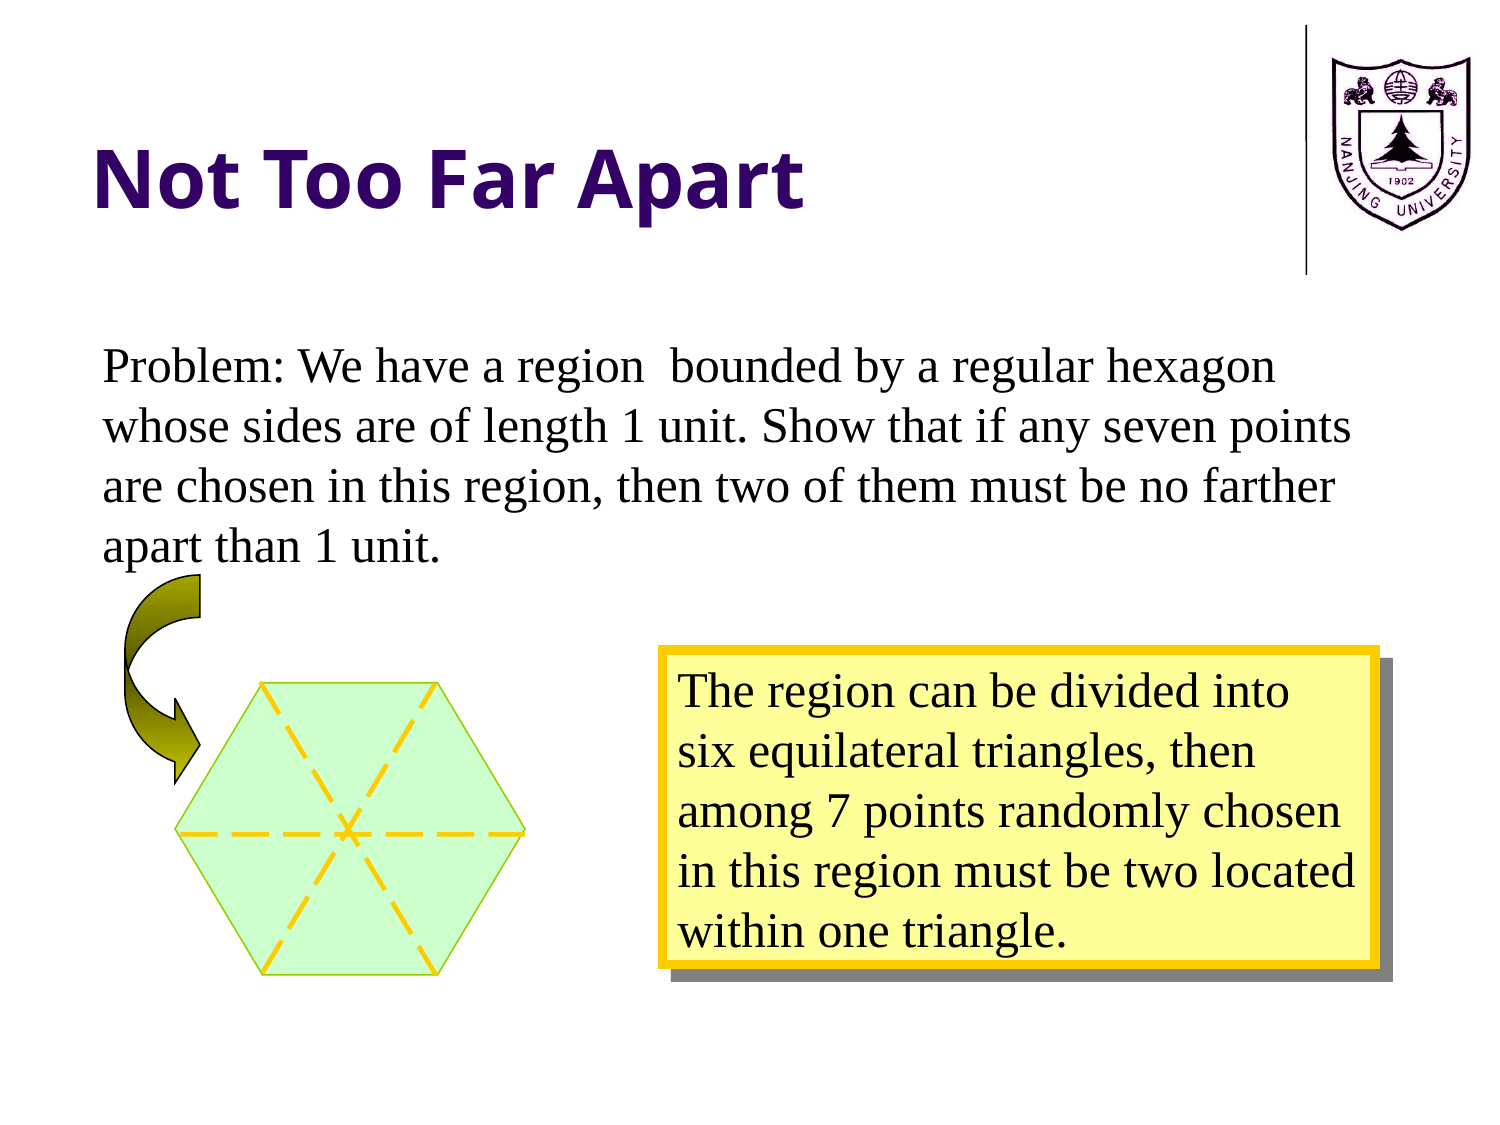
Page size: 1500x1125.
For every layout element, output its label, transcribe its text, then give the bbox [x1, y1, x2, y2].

text_box Problem: We have a region bounded by a regular hexagon whose sides are of length 1 unit. Show that if any seven points are chosen in this region, then two of them must be no farther apart than 1 unit. [87, 324, 1425, 580]
text_box [174, 682, 526, 975]
text_box The region can be divided into six equilateral triangles, then among 7 points randomly chosen in this region must be two located within one triangle. [662, 649, 1375, 965]
text_box [124, 574, 200, 784]
picture [1328, 51, 1481, 235]
title Not Too Far Apart [75, 20, 1313, 233]
